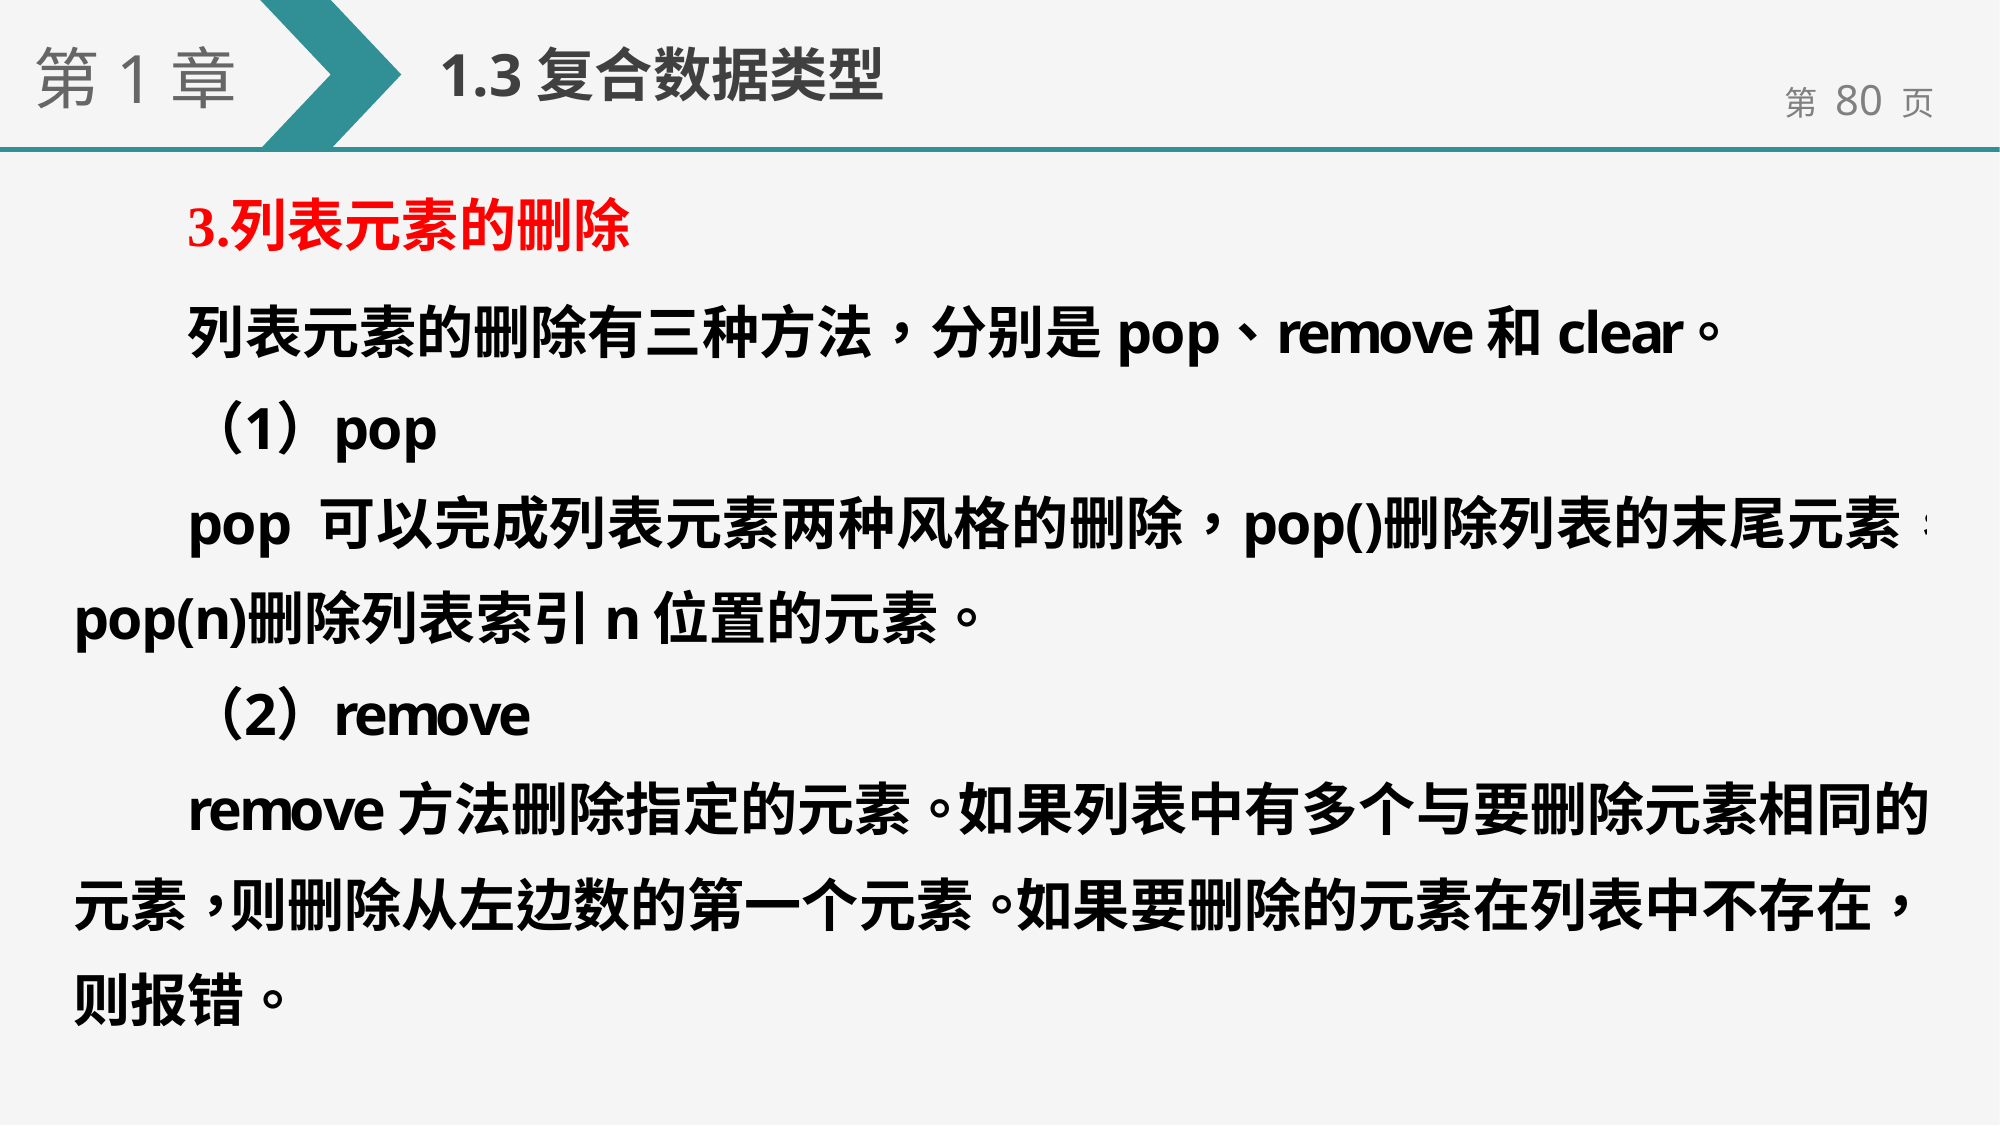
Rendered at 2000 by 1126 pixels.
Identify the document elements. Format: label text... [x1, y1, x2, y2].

text_box 第1章 [19, 29, 253, 125]
text_box 1.3复合数据类型 [424, 31, 1366, 116]
text_box [258, 0, 403, 148]
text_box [73, 172, 1927, 1049]
